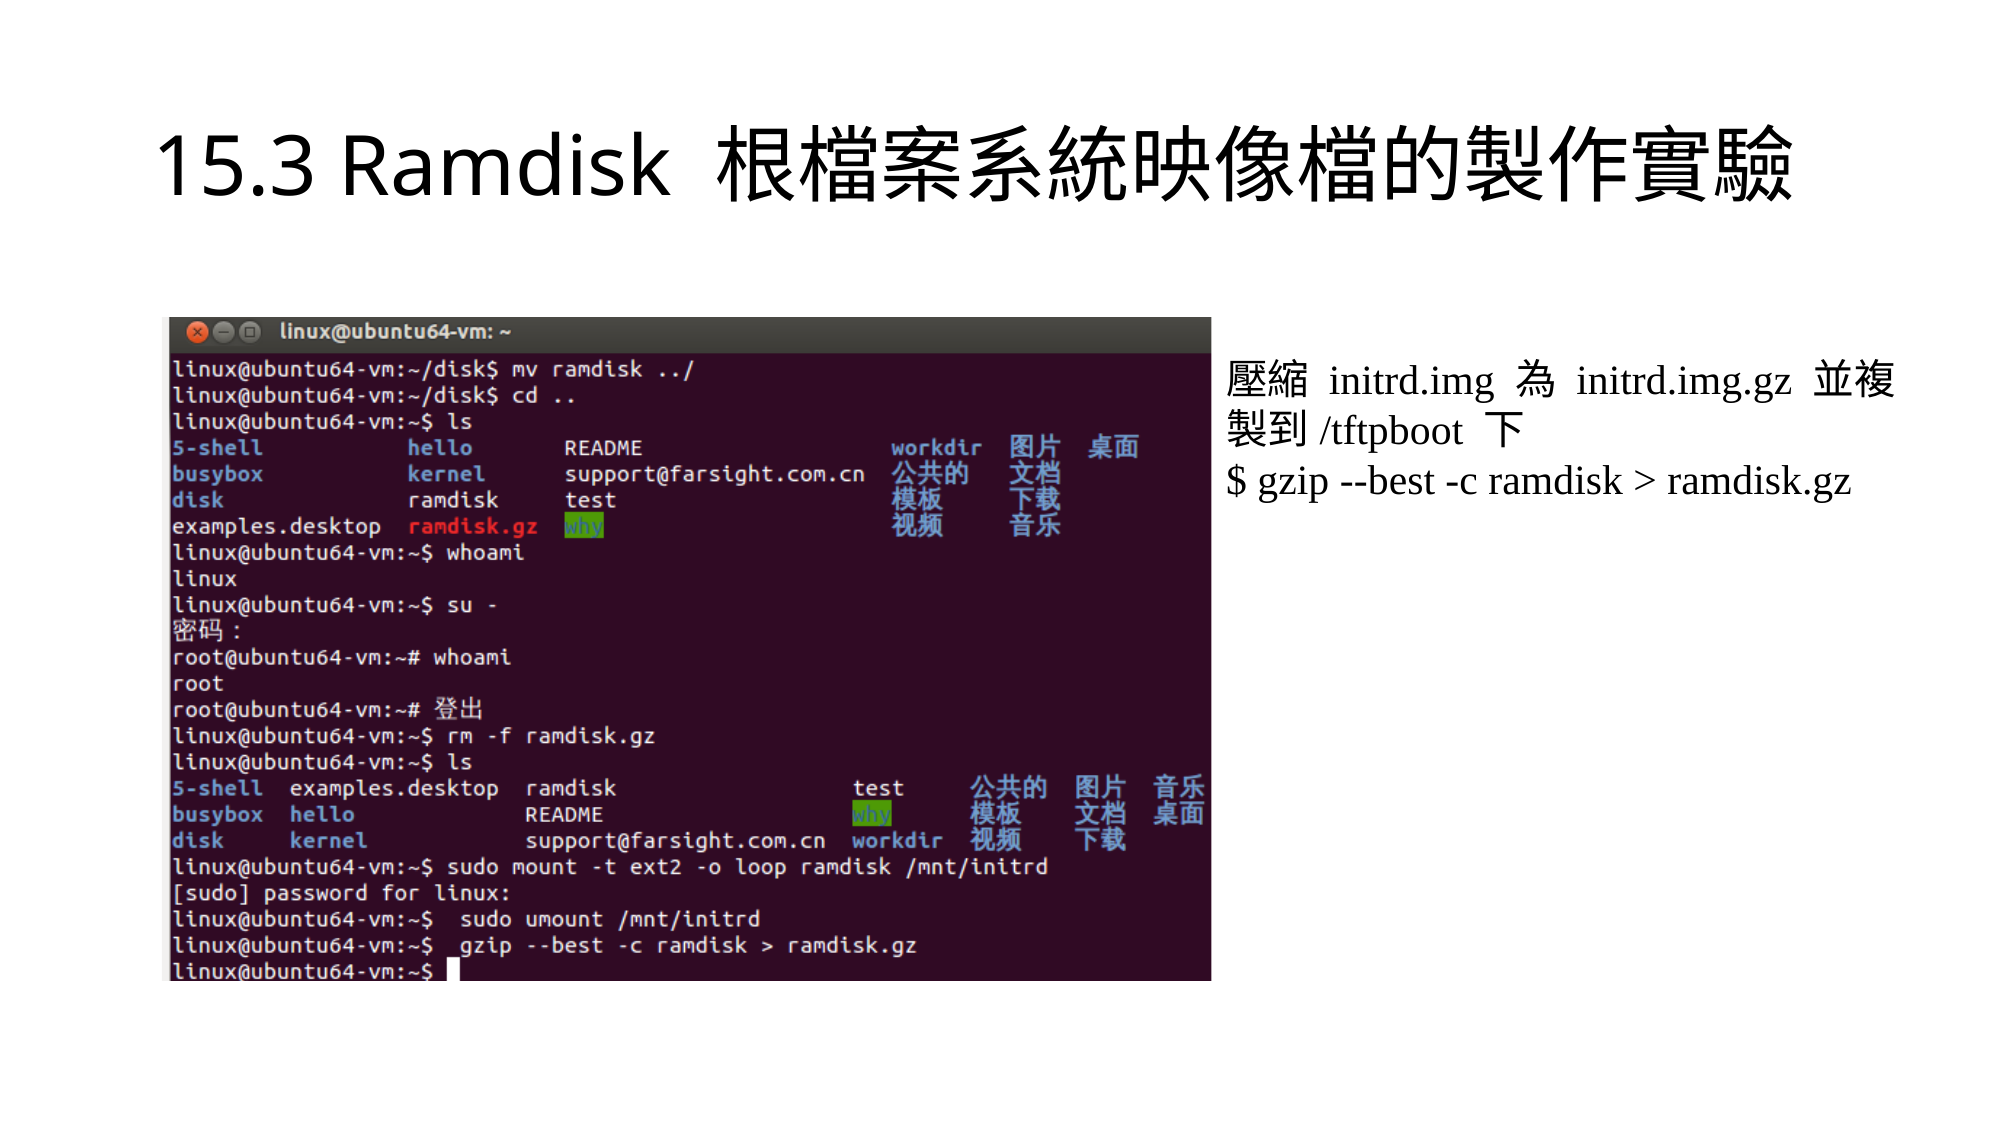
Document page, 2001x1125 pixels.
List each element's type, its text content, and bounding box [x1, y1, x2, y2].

title 15.3 Ramdisk 根檔案系統映像檔的製作實驗 [137, 59, 1863, 278]
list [161, 317, 1212, 982]
text_box 壓縮 initrd.img 為 initrd.img.gz 並複製到/tftpboot 下 $ gzip --best -c ramdisk > ramdisk.gz [1212, 345, 1945, 511]
